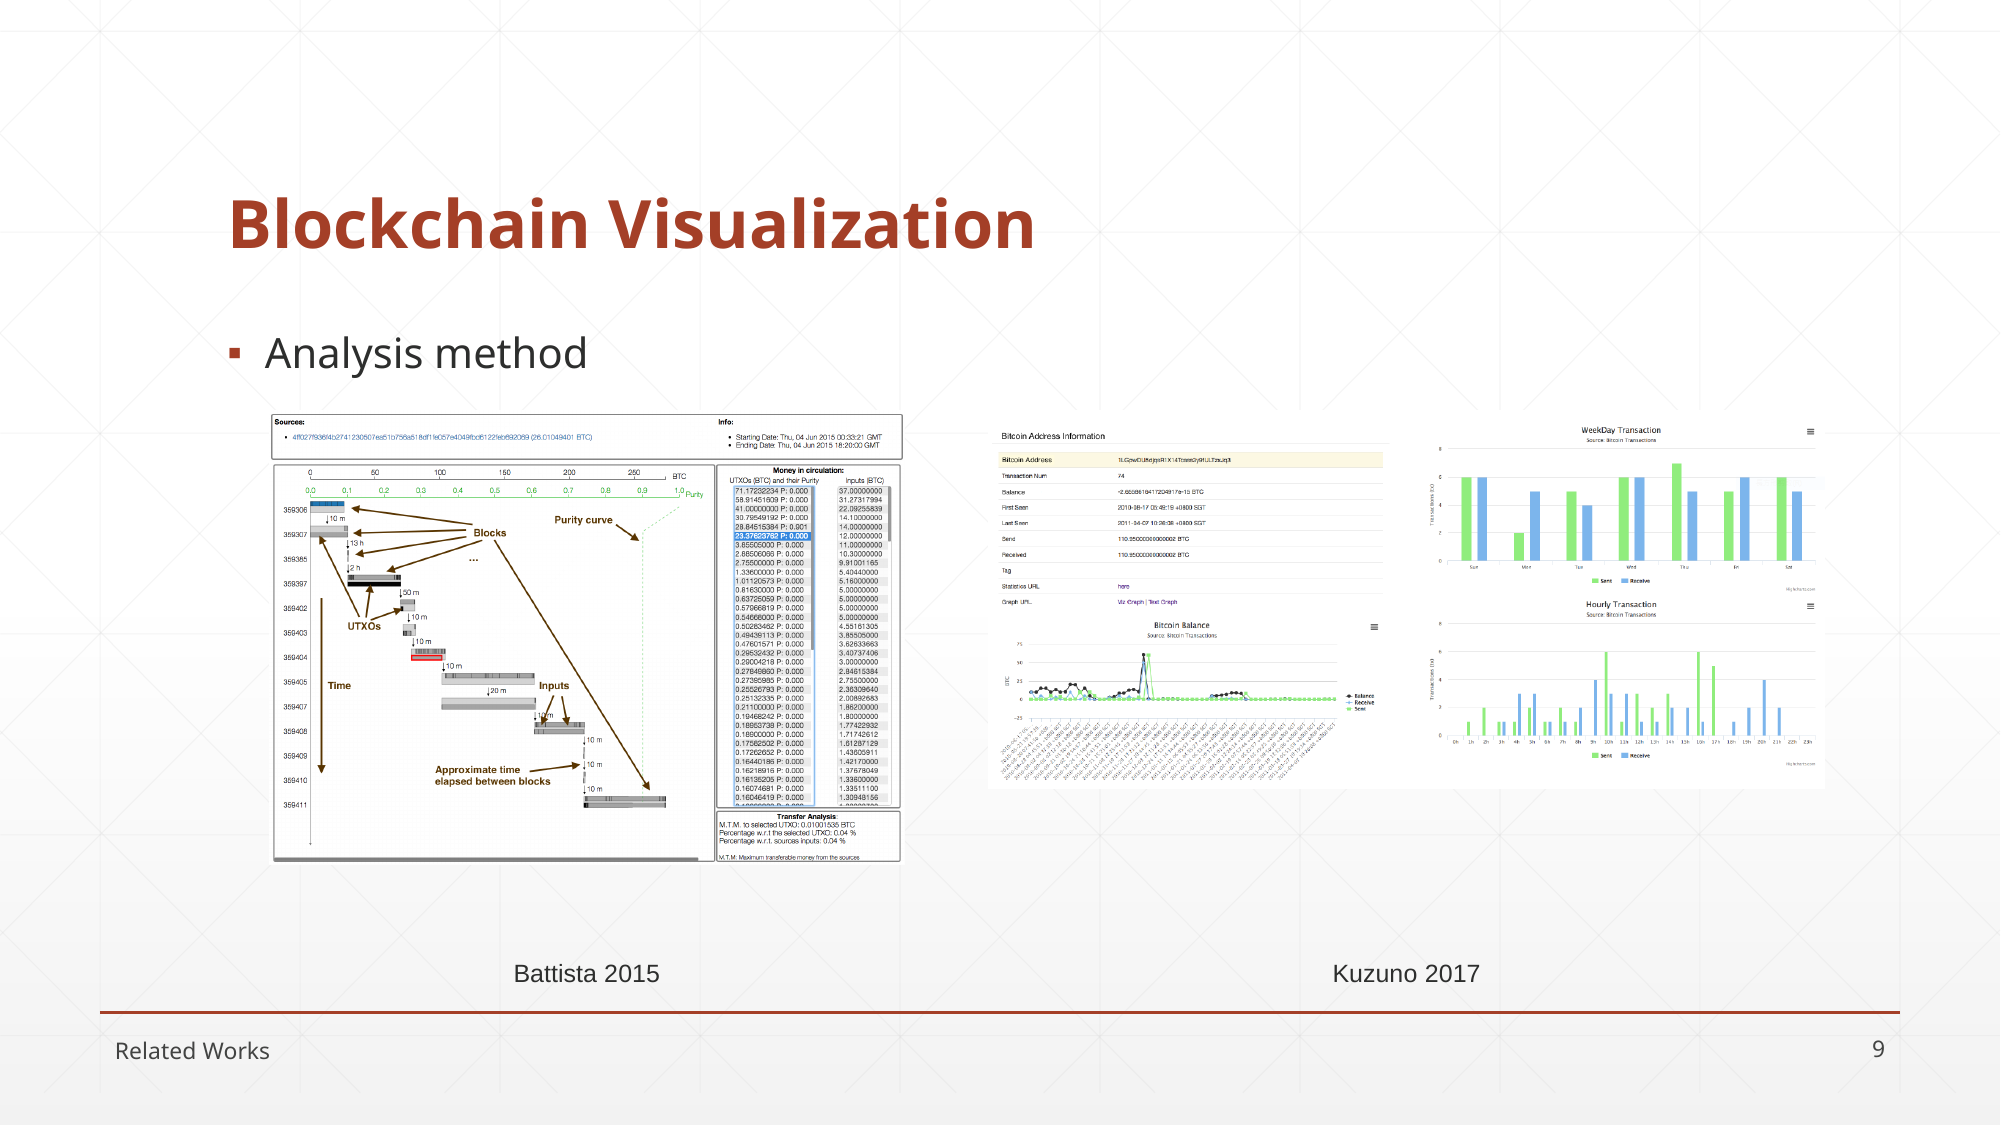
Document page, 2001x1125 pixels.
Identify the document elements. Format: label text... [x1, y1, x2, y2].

picture [269, 410, 905, 865]
footer Related Works [99, 1031, 1106, 1069]
slide_number 9 [1749, 1031, 1901, 1069]
title Blockchain Visualization [212, 82, 1788, 271]
text_box Kuzuno 2017 [1317, 950, 1496, 995]
list Analysis method [212, 324, 1788, 950]
text_box Battista 2015 [498, 950, 676, 995]
picture [988, 410, 1825, 789]
